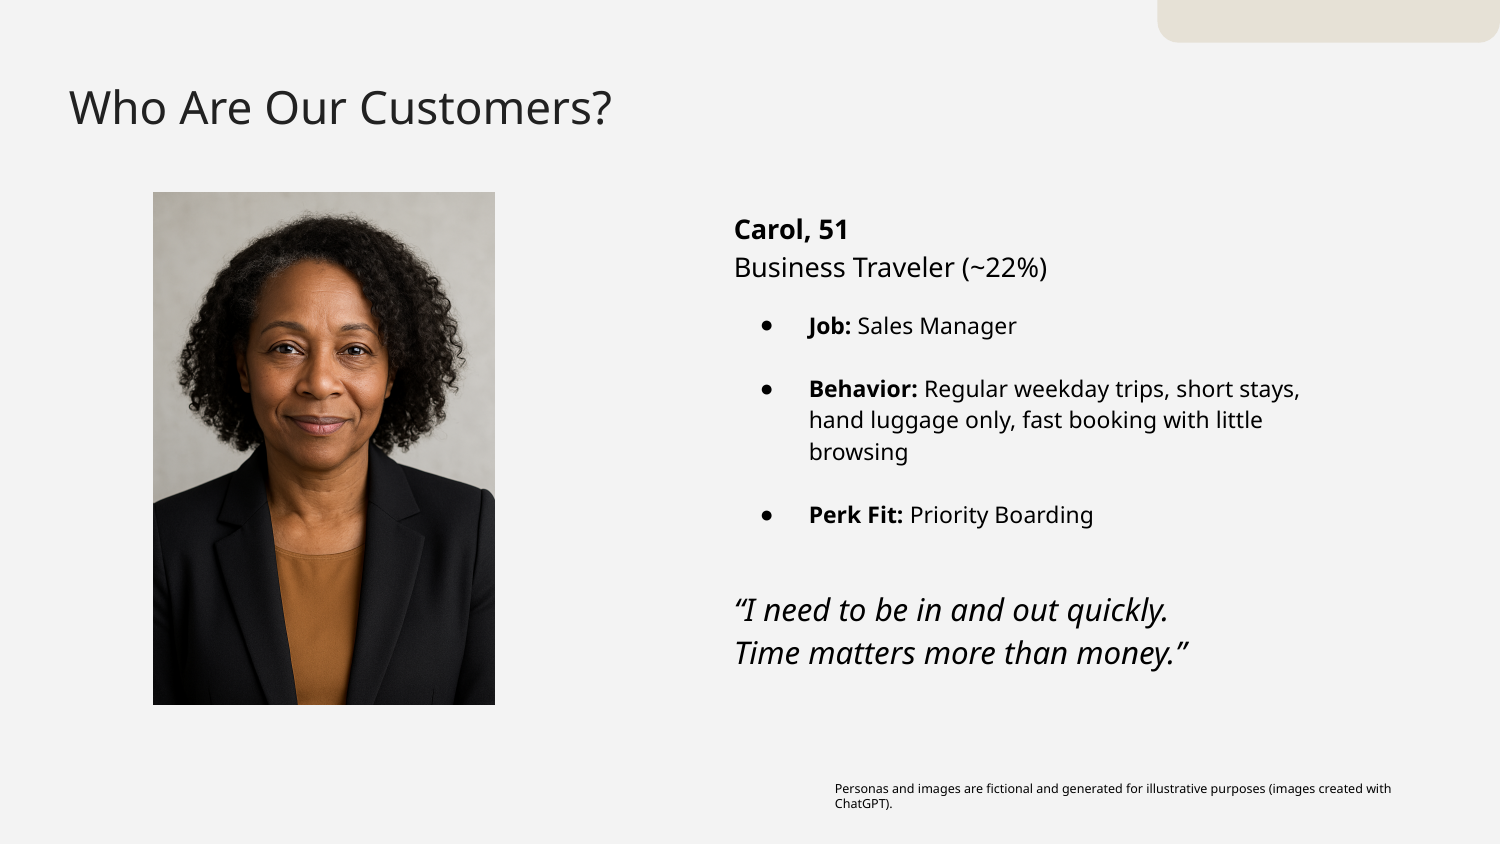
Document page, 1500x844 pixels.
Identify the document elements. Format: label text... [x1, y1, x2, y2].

title Who Are Our Customers? [53, 63, 1149, 156]
picture [153, 192, 495, 705]
text_box Carol, 51 Business Traveler (~22%) Job: Sales Manager Behavior: Regular weekday trips, short stays, hand luggage only, fast booking with little browsing Perk Fit: Priority Boarding “I need to be in and out quickly. Time matters more than money.” [718, 192, 1357, 686]
text_box Personas and images are fictional and generated for illustrative purposes (images created with ChatGPT). [820, 765, 1428, 796]
